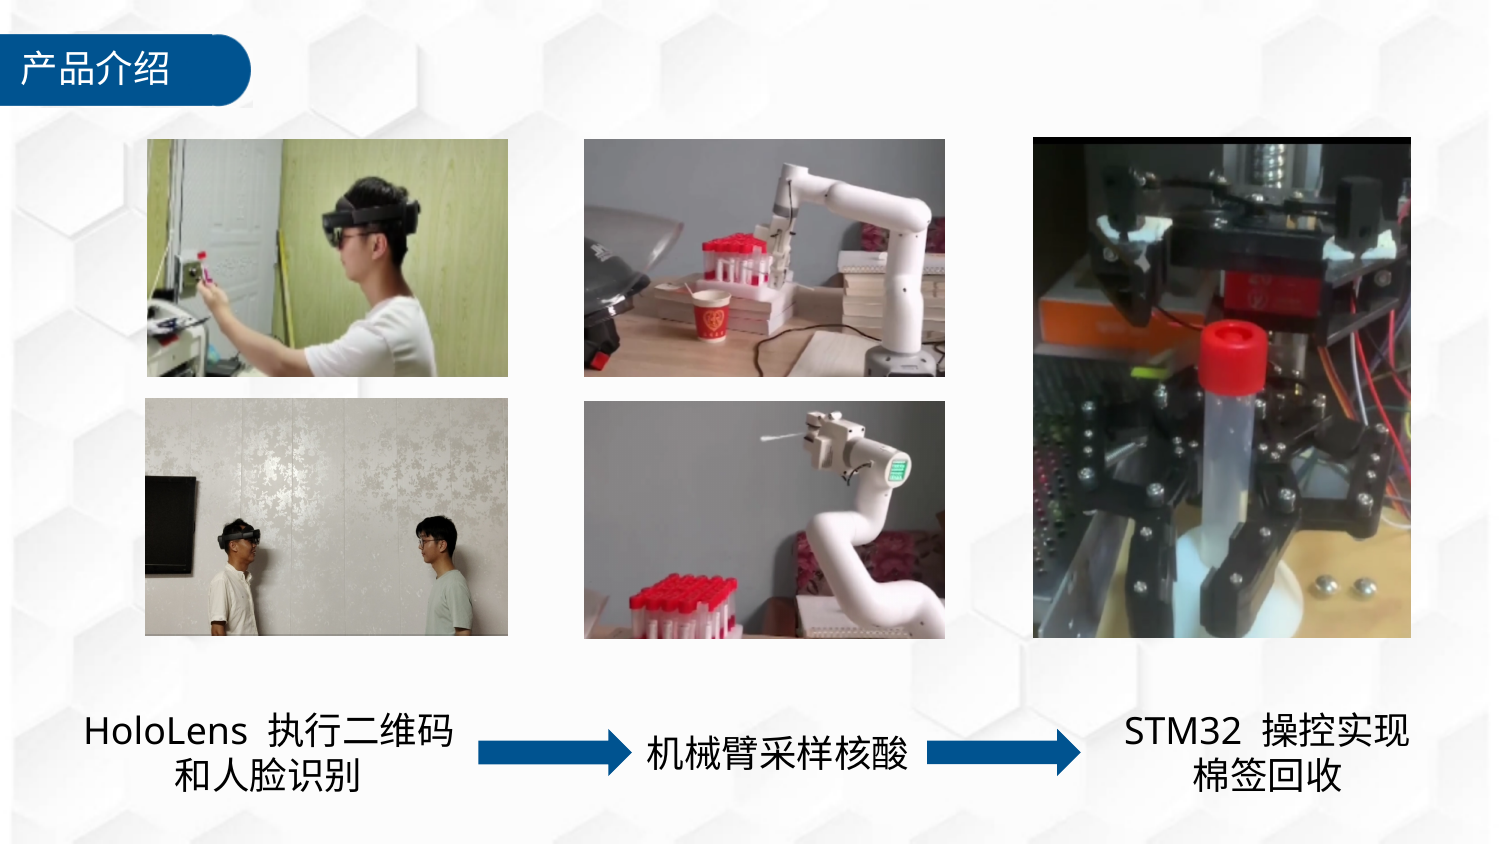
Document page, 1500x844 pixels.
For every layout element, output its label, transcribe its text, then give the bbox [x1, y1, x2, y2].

picture [0, 0, 1500, 844]
text_box STM32 操控实现棉签回收 [1092, 699, 1443, 805]
text_box [476, 727, 631, 779]
text_box 机械臂采样核酸 [631, 722, 963, 783]
text_box [925, 726, 1083, 778]
text_box HoloLens 执行二维码和人脸识别 [64, 699, 473, 805]
